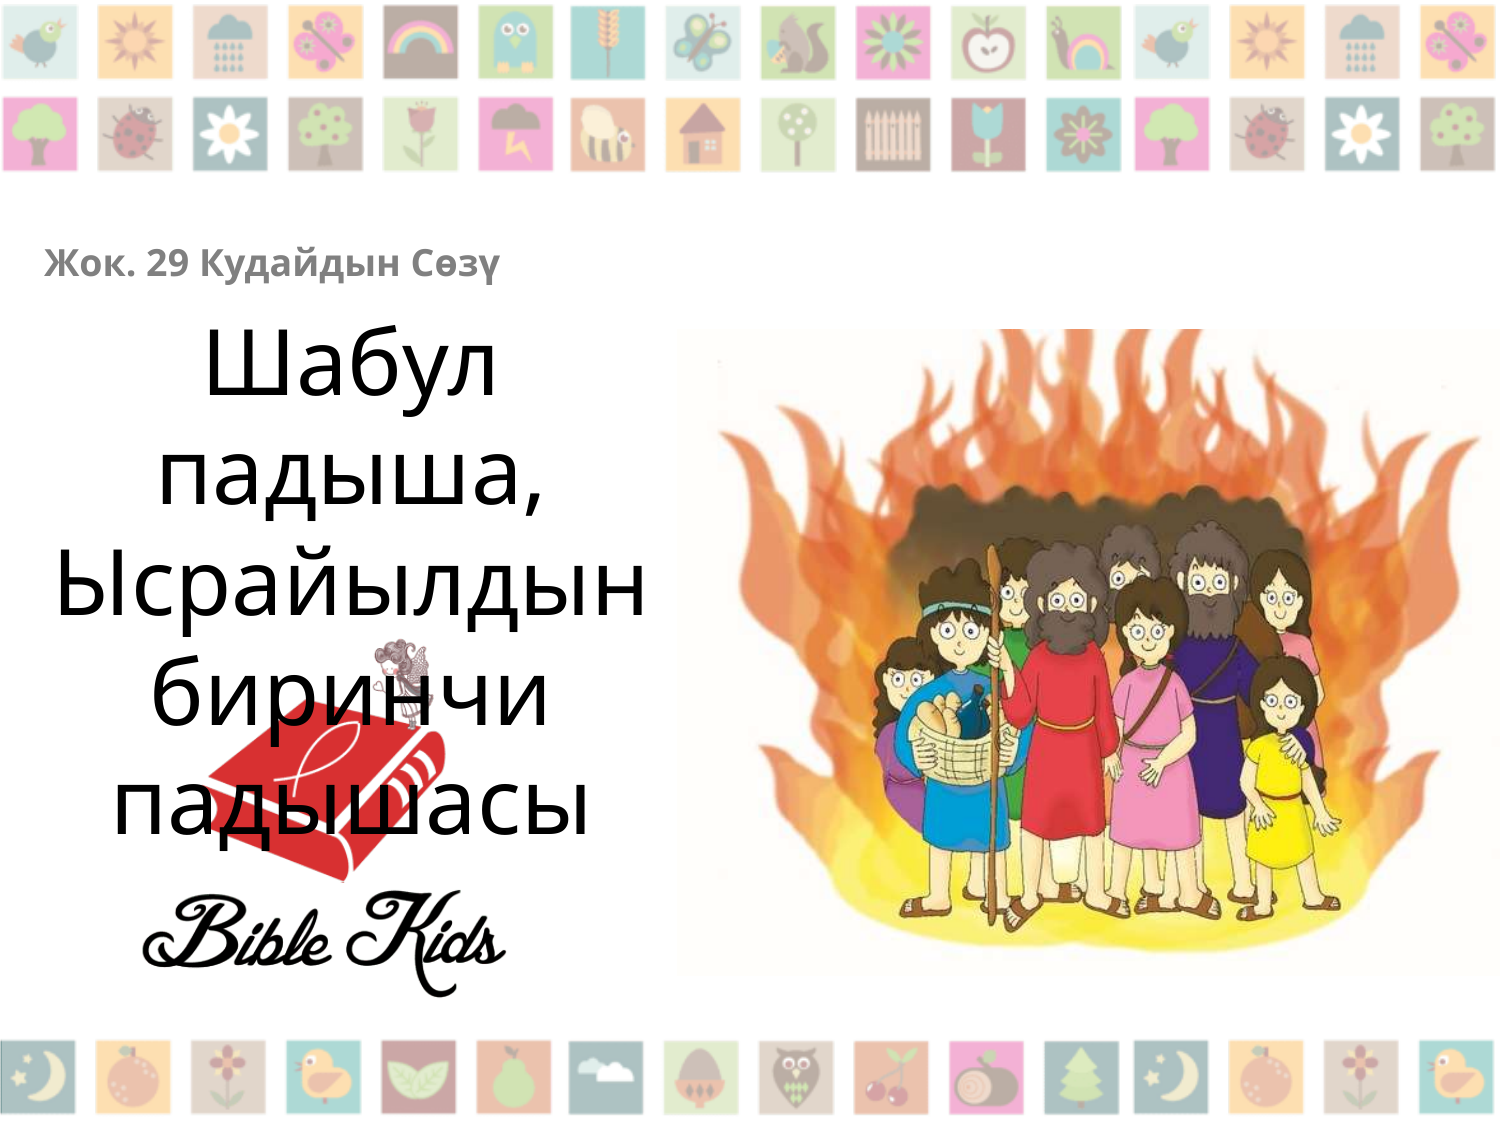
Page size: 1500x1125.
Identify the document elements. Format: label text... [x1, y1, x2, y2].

picture [677, 329, 1500, 977]
picture [117, 600, 544, 1027]
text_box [0, 1028, 1500, 1118]
text_box Жок. 29 Кудайдын Сөзү [29, 231, 573, 292]
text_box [0, 3, 1500, 181]
text_box Шабул падыша, Ысрайылдын биринчи падышасы [28, 296, 674, 861]
